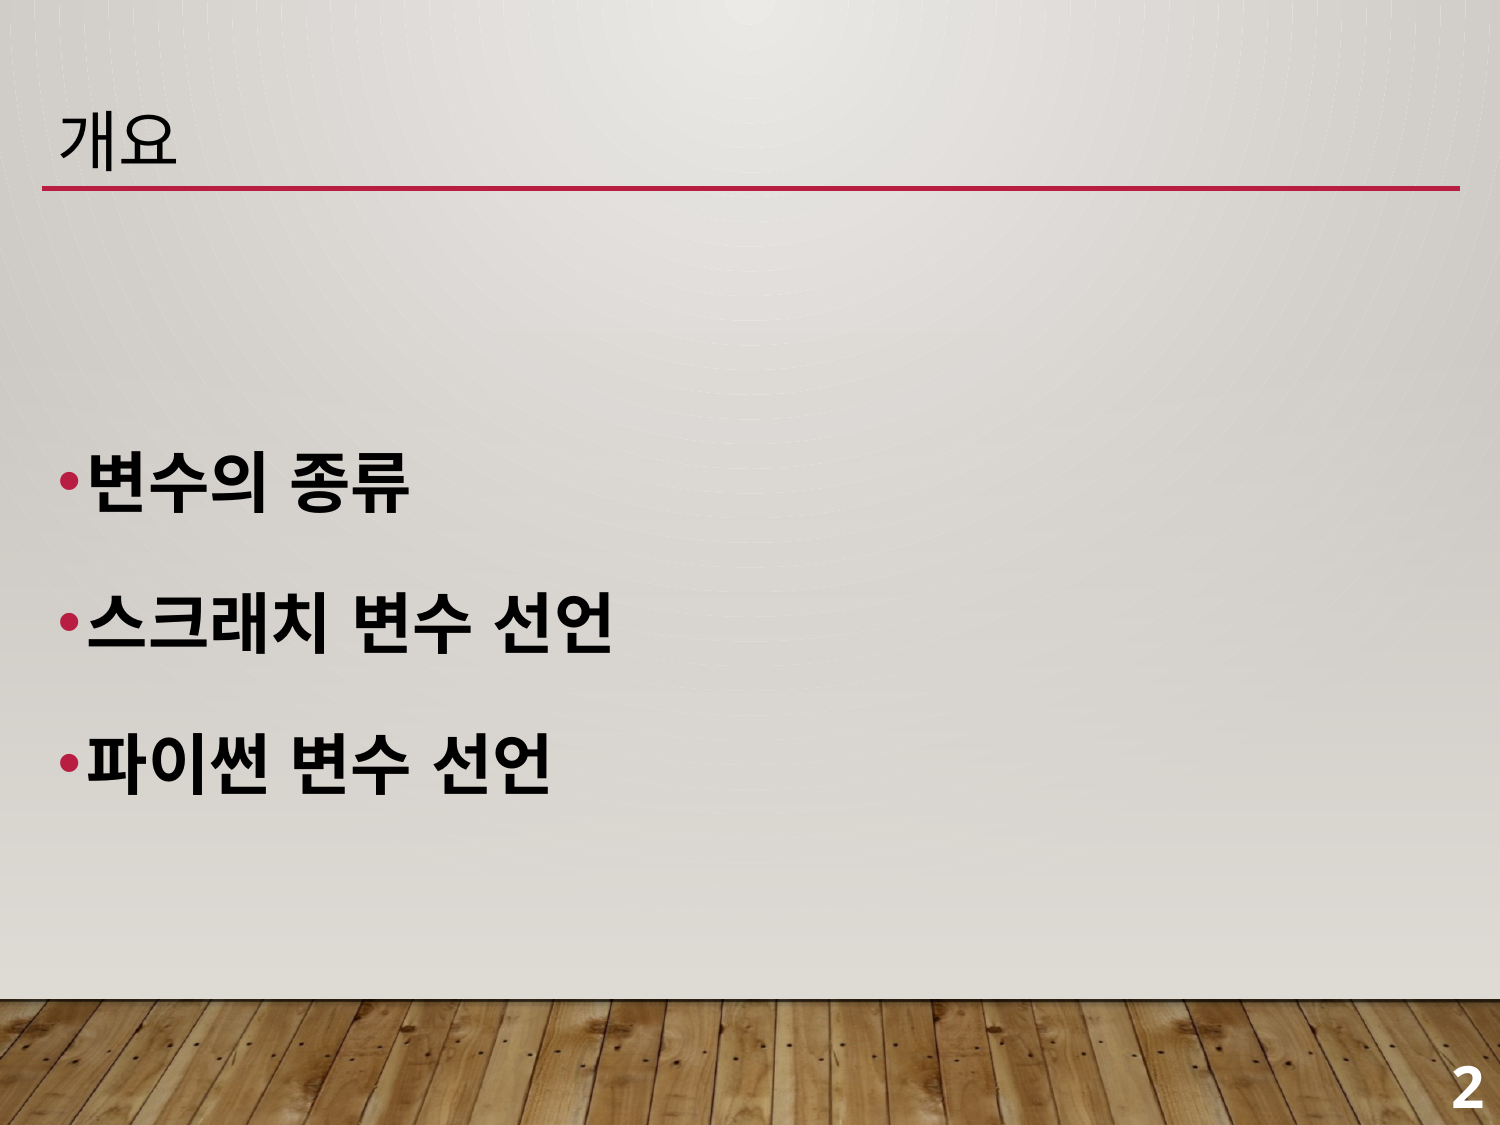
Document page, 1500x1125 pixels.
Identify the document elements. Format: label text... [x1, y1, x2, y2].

title 개요 [42, 16, 1461, 189]
list 변수의 종류 스크래치 변수 선언 파이썬 변수 선언 [42, 210, 1461, 993]
picture [0, 999, 1500, 1125]
